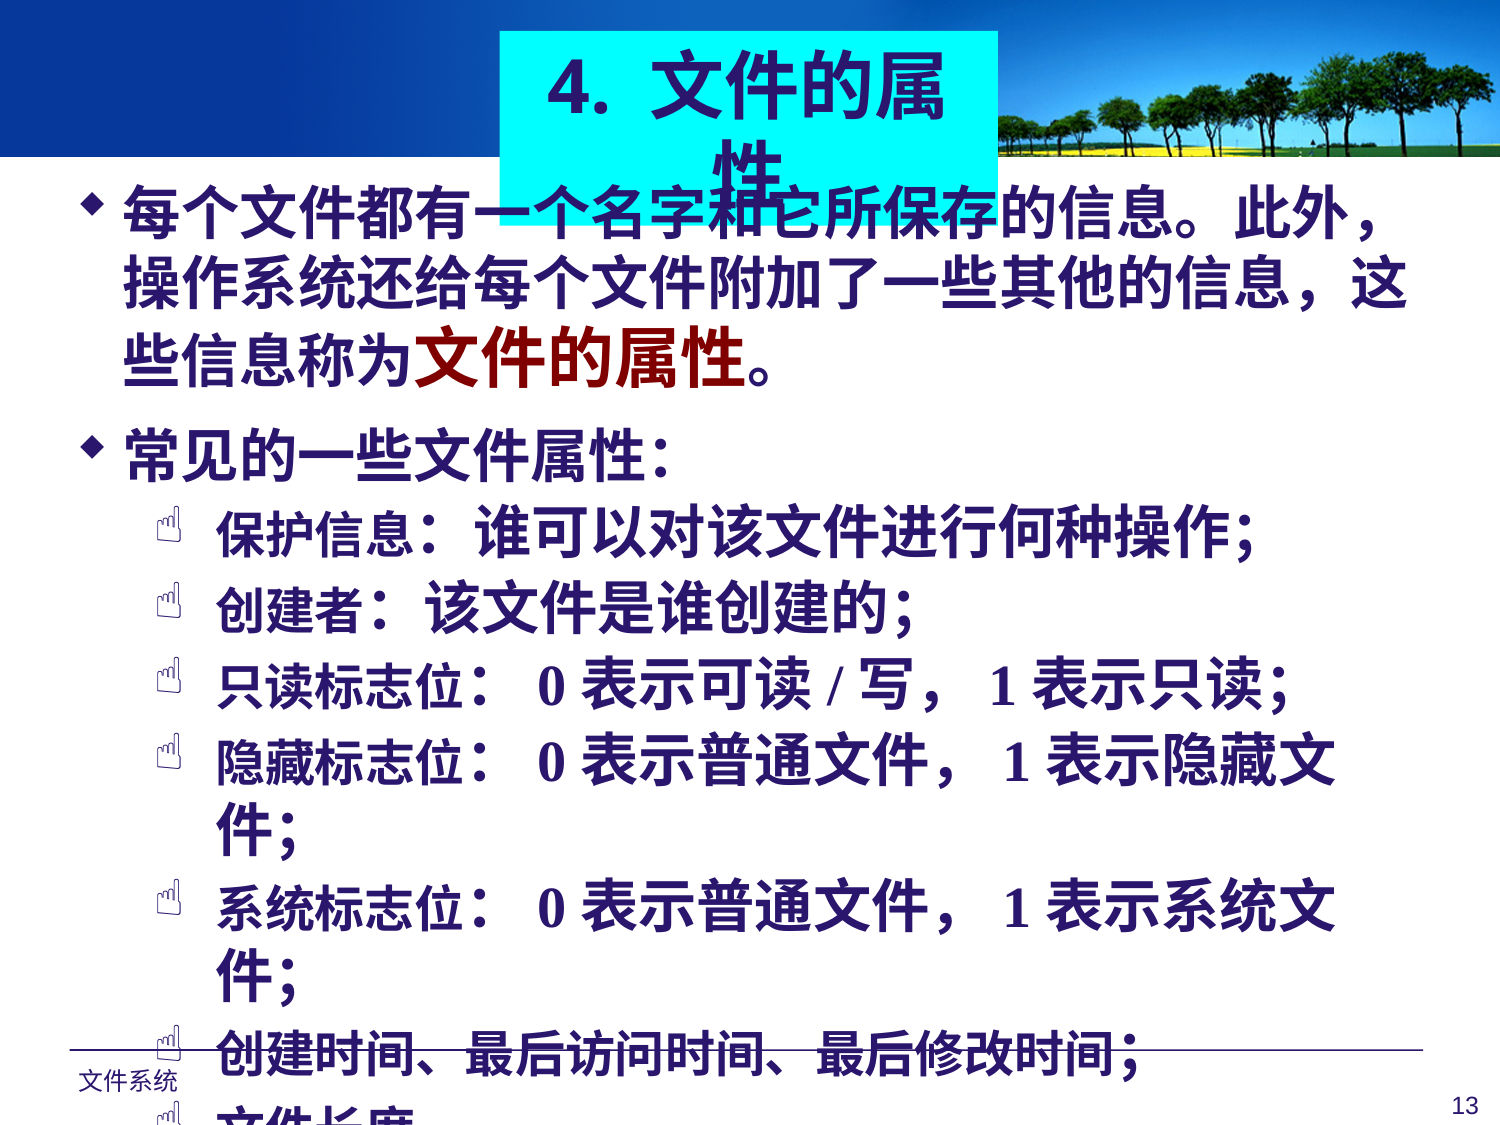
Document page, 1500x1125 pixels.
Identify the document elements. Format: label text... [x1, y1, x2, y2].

text_box 每个文件都有一个名字和它所保存的信息。此外，操作系统还给每个文件附加了一些其他的信息，这些信息称为文件的属性。 常见的一些文件属性： 保护信息：谁可以对该文件进行何种操作； 创建者：该文件是谁创建的； 只读标志位：0表示可读/写，1表示只读； 隐藏标志位：0表示普通文件，1表示隐藏文件； 系统标志位：0表示普通文件，1表示系统文件； 创建时间、最后访问时间、最后修改时间； 文件长度。 [60, 168, 1424, 1125]
slide_number 13 [1143, 1081, 1495, 1118]
picture [0, 0, 1500, 157]
text_box 4. 文件的属性 [499, 30, 998, 168]
